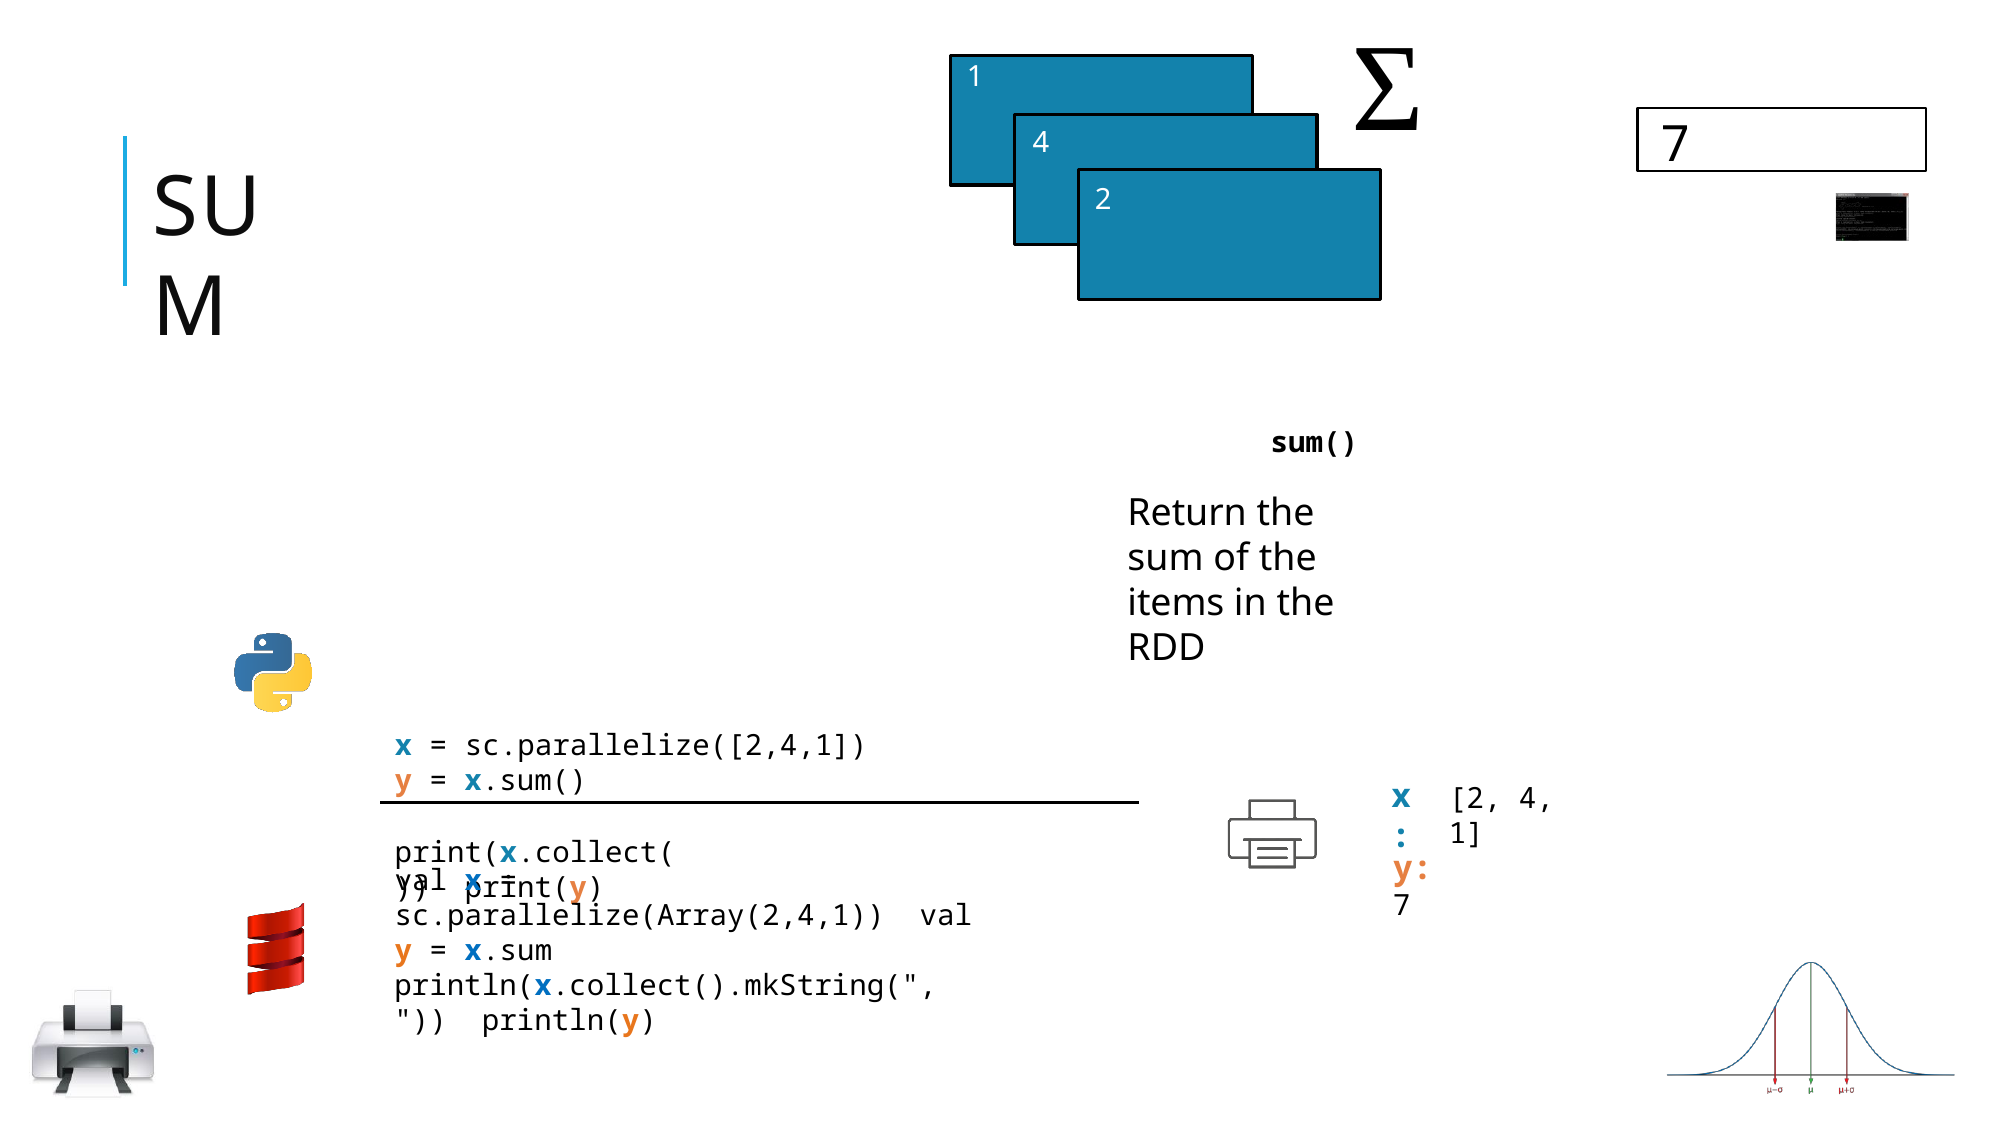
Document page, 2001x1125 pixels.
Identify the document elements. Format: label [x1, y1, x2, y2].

text_box [1835, 193, 1909, 241]
text_box [226, 625, 319, 719]
text_box [380, 423, 1692, 1037]
text_box [28, 986, 156, 1100]
text_box [150, 151, 263, 352]
text_box [241, 901, 305, 995]
text_box [1349, 5, 1427, 156]
text_box [950, 55, 1381, 300]
text_box [1637, 108, 1926, 171]
text_box [1660, 956, 1961, 1100]
